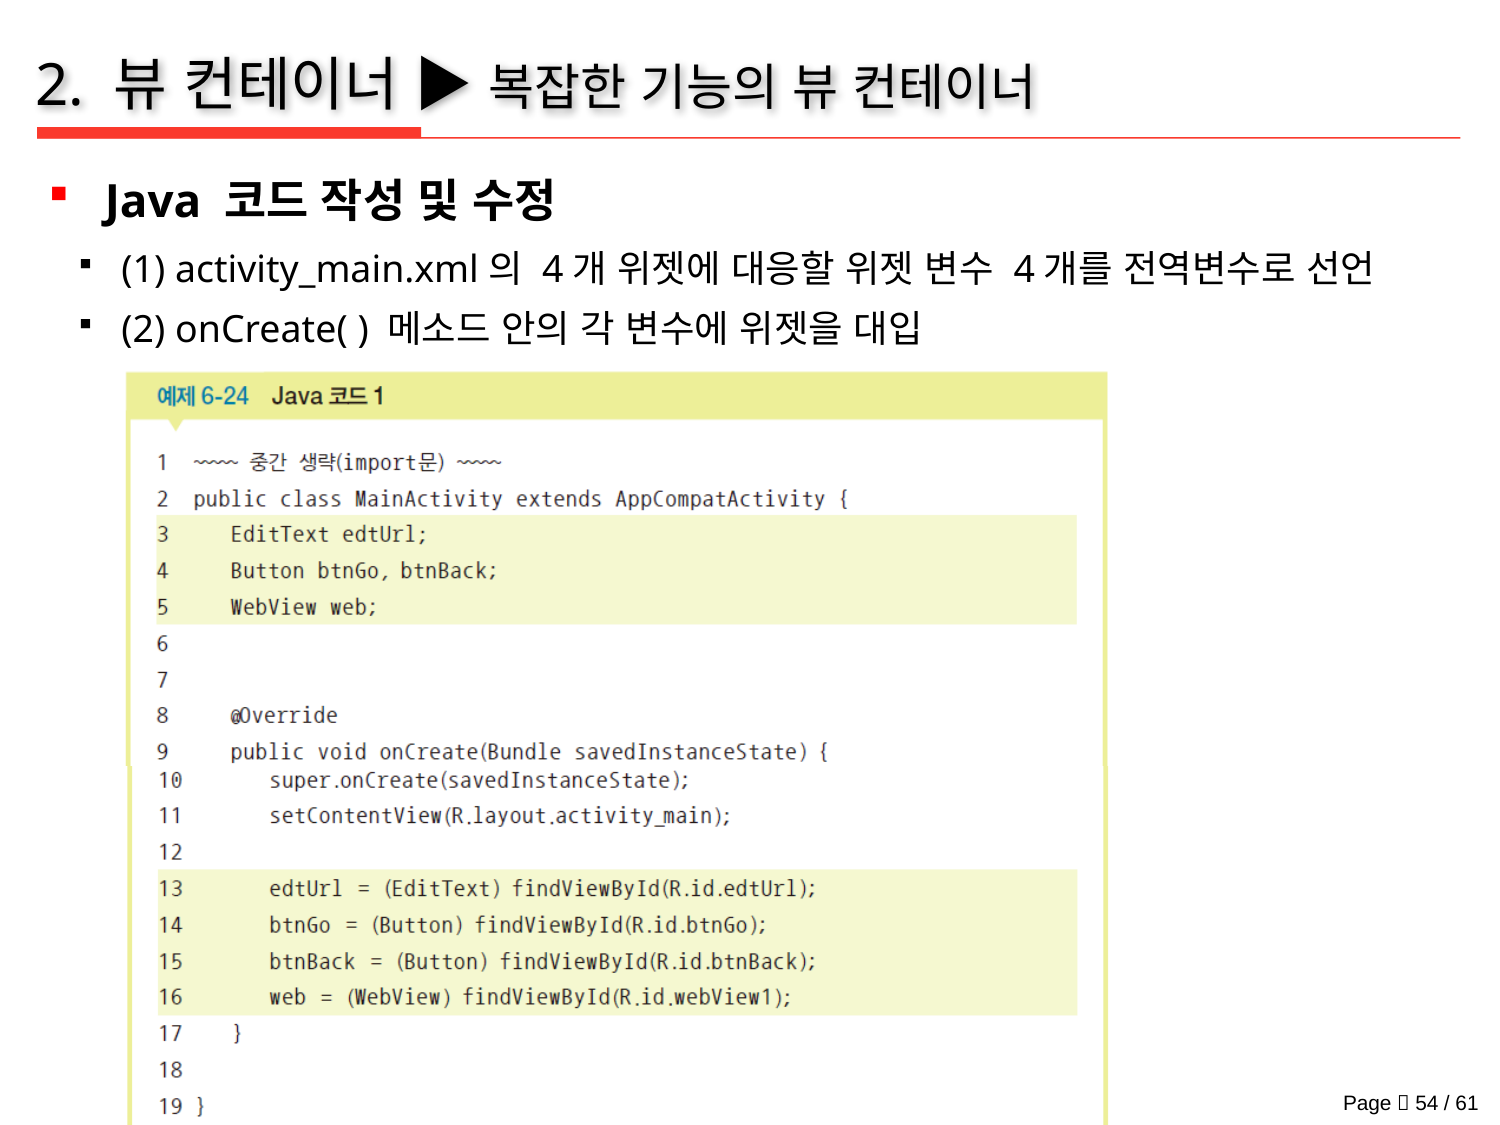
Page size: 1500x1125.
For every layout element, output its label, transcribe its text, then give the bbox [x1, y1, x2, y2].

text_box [117, 368, 1117, 1125]
list Java 코드 작성 및 수정 (1) activity_main.xml의 4개 위젯에 대응할 위젯 변수 4개를 전역변수로 선언 (2) onCreate( ) 메소드 안의 각 변수에 위젯을 대입 [48, 171, 1448, 880]
title 2. 뷰 컨테이너 ▶ 복잡한 기능의 뷰 컨테이너 [35, 47, 1434, 142]
